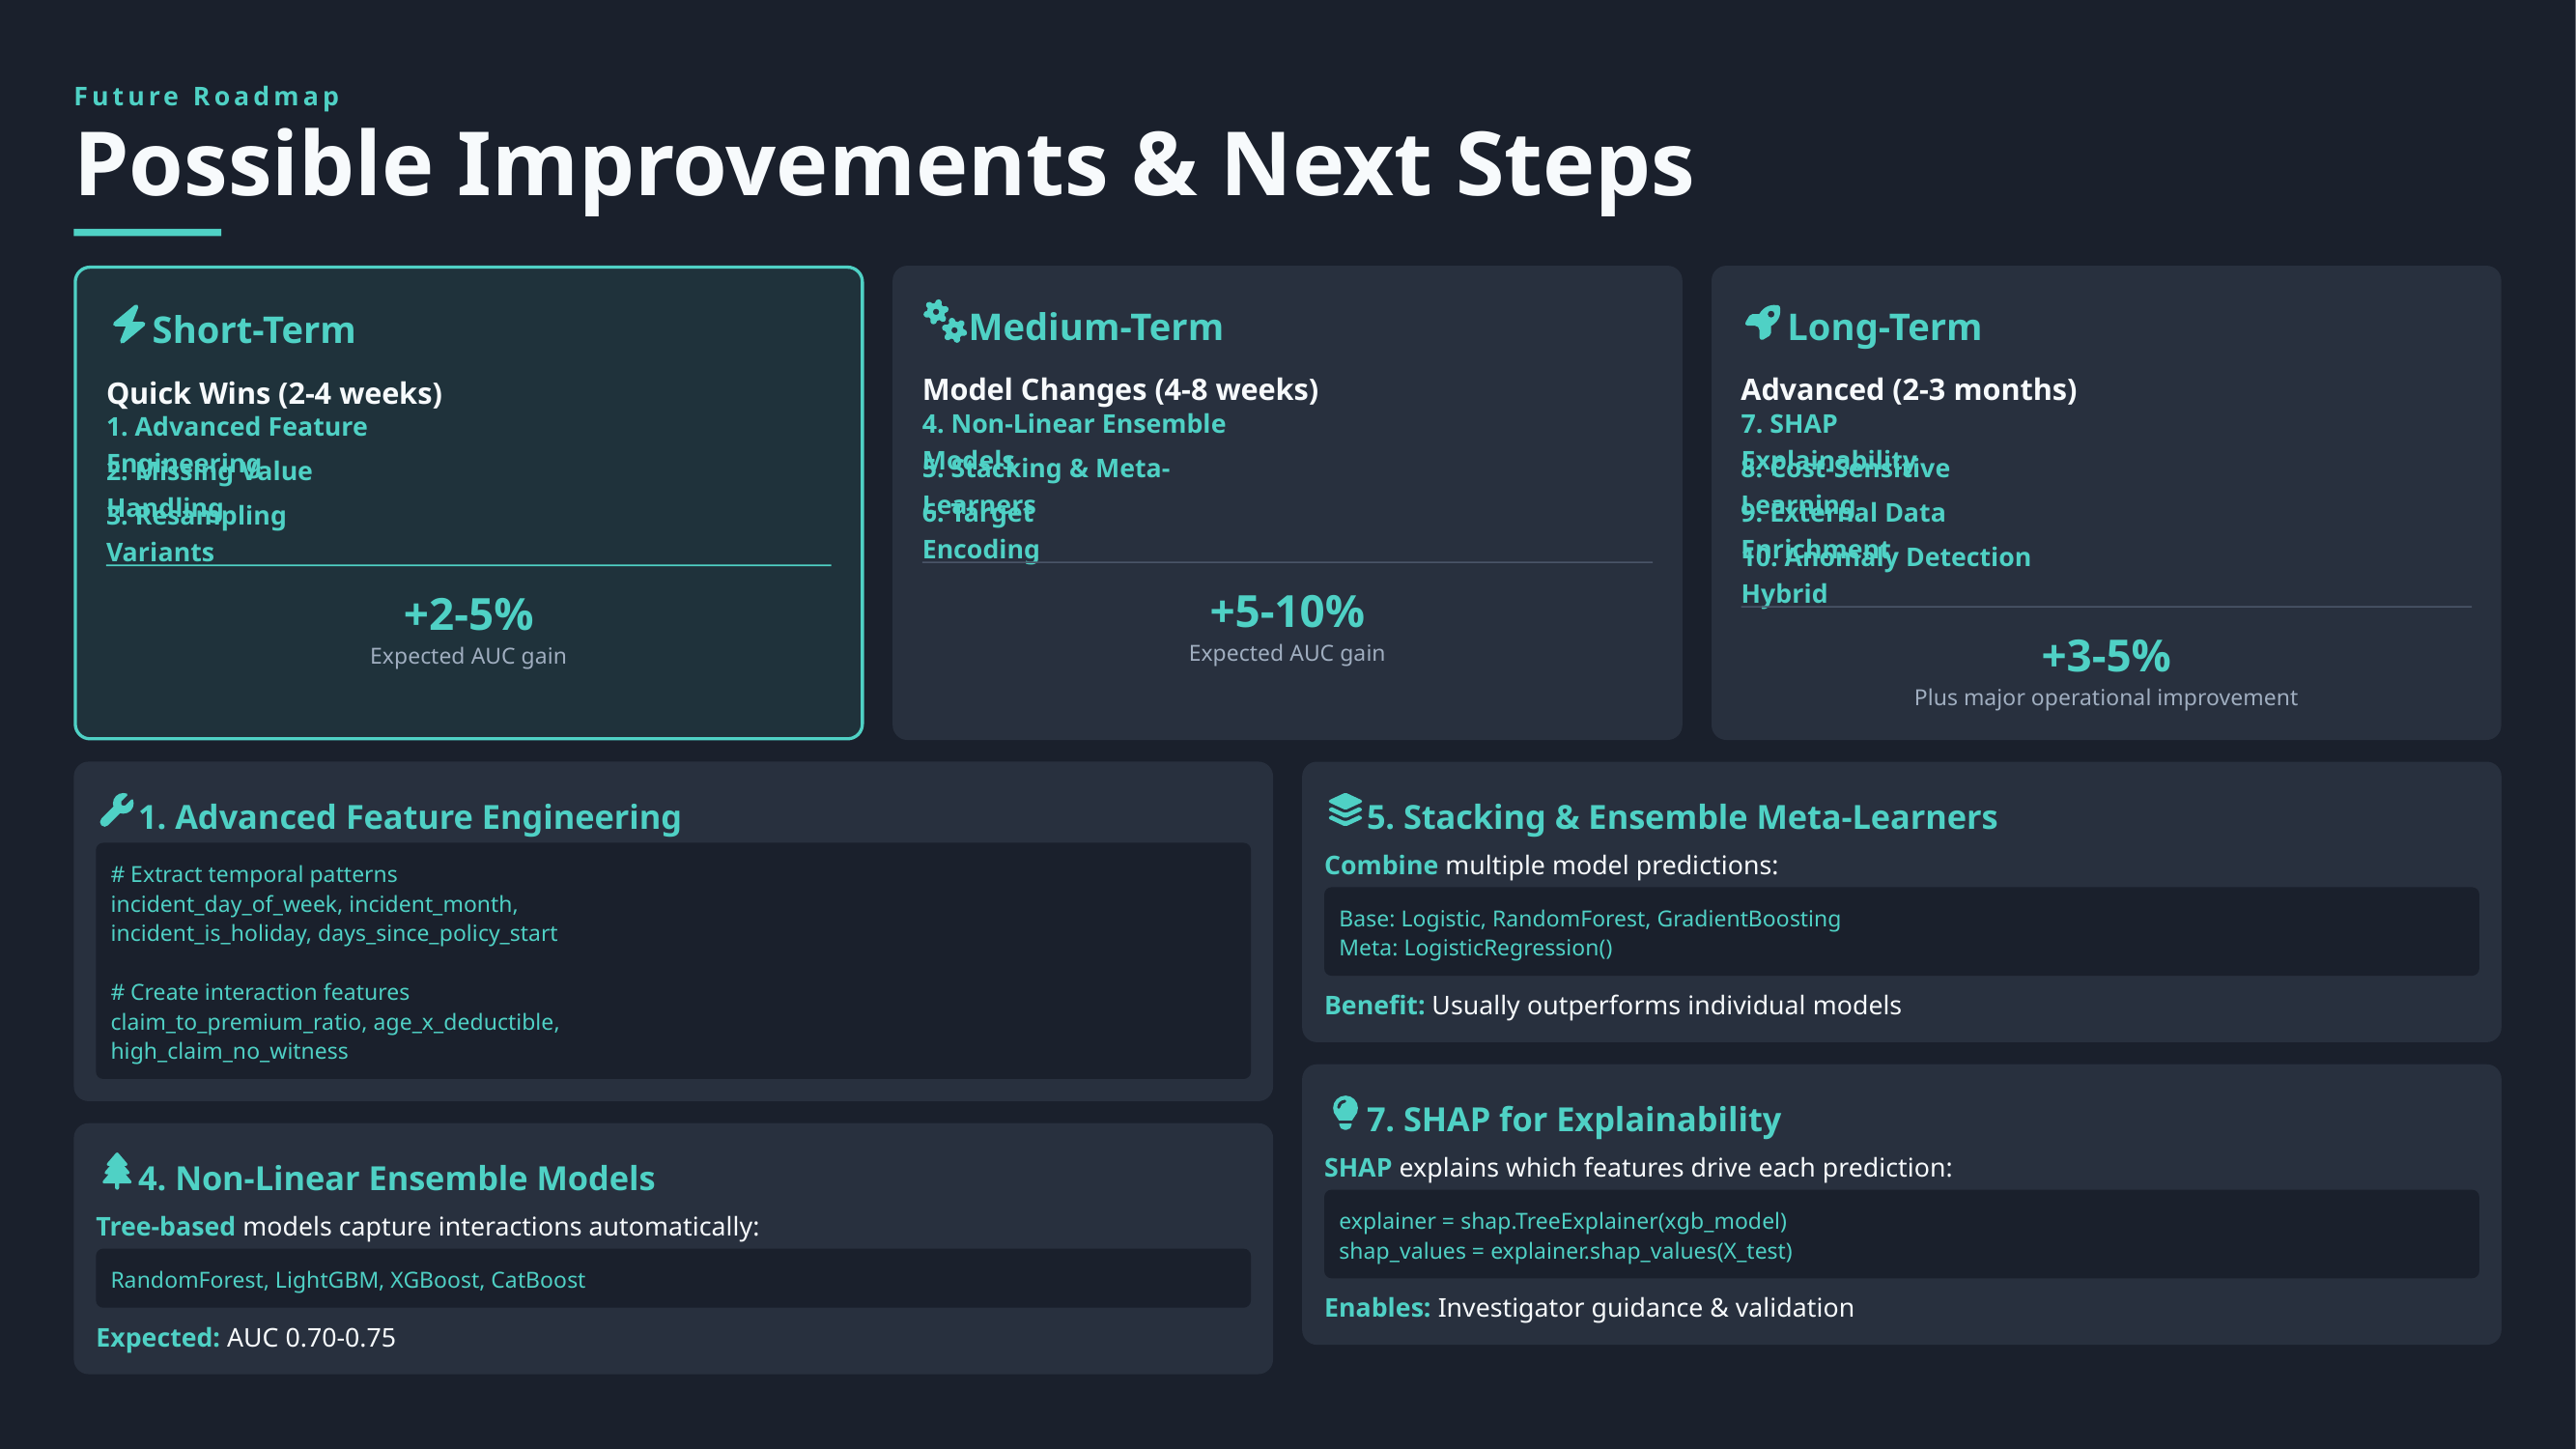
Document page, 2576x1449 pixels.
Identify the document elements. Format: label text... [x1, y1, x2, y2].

text_box 7. SHAP for Explainability [1366, 1086, 2496, 1139]
text_box Model Changes (4-8 weeks) [921, 361, 1668, 407]
text_box Expected: AUC 0.70-0.75 [96, 1315, 1264, 1352]
text_box Quick Wins (2-4 weeks) [106, 364, 846, 410]
text_box 4. Non-Linear Ensemble Models [138, 1145, 1268, 1198]
text_box 8. Cost-Sensitive Learning [1741, 468, 2046, 497]
text_box claim_to_premium_ratio, age_x_deductible, [110, 1005, 1248, 1035]
text_box Benefit: Usually outperforms individual models [1324, 982, 2493, 1020]
text_box [113, 304, 146, 344]
text_box [1712, 266, 2502, 741]
text_box [96, 842, 1252, 1079]
text_box [1333, 1095, 1358, 1121]
text_box [73, 228, 222, 237]
text_box Long-Term [1787, 295, 2491, 347]
text_box [1302, 761, 2502, 1042]
text_box Base: Logistic, RandomForest, GradientBoosting Meta: LogisticRegression() [1324, 887, 2491, 977]
text_box Plus major operational improvement [1735, 680, 2477, 710]
text_box [1328, 807, 1363, 818]
text_box 2. Missing Value Handling [106, 470, 404, 500]
text_box Future Roadmap [73, 73, 2515, 111]
text_box 4. Non-Linear Ensemble Models [921, 423, 1292, 454]
text_box Advanced (2-3 months) [1741, 361, 2487, 407]
text_box [1339, 1123, 1352, 1130]
text_box +2-5% [95, 580, 843, 639]
text_box incident_is_holiday, days_since_policy_start [110, 916, 1248, 947]
text_box [923, 298, 949, 325]
text_box Medium-Term [968, 295, 1672, 347]
text_box +5-10% [911, 577, 1664, 637]
text_box 1. Advanced Feature Engineering [105, 426, 479, 457]
text_box [892, 266, 1683, 741]
text_box 9. External Data Enrichment [1741, 512, 2064, 542]
text_box explainer = shap.TreeExplainer(xgb_model) shap_values = explainer.shap_values(X_test) [1324, 1189, 2491, 1279]
text_box Possible Improvements & Next Steps [73, 125, 2546, 214]
text_box [1302, 1064, 2502, 1346]
text_box [73, 761, 1274, 1101]
text_box 3. Resampling Variants [106, 515, 372, 545]
text_box [102, 1152, 132, 1190]
text_box [942, 317, 968, 343]
text_box [1745, 304, 1781, 340]
text_box Short-Term [152, 298, 850, 351]
text_box Enables: Investigator guidance & validation [1324, 1285, 2493, 1323]
text_box incident_day_of_week, incident_month, [110, 887, 1248, 916]
text_box [74, 267, 863, 739]
text_box 1. Advanced Feature Engineering [138, 783, 1268, 836]
text_box [99, 792, 134, 827]
text_box 5. Stacking & Ensemble Meta-Learners [1366, 783, 2496, 836]
text_box Tree-based models capture interactions automatically: [96, 1204, 1264, 1241]
text_box 5. Stacking & Meta-Learners [921, 468, 1251, 497]
text_box # Extract temporal patterns [110, 857, 1248, 887]
text_box [73, 1122, 1274, 1375]
text_box Combine multiple model predictions: [1324, 842, 2493, 880]
text_box 7. SHAP Explainability [1741, 423, 1996, 454]
text_box RandomForest, LightGBM, XGBoost, CatBoost [96, 1248, 1262, 1308]
text_box Expected AUC gain [100, 639, 837, 669]
text_box 10. Anomaly Detection Hybrid [1741, 556, 2089, 586]
text_box SHAP explains which features drive each prediction: [1324, 1145, 2493, 1182]
text_box +3-5% [1730, 621, 2483, 681]
text_box # Create interaction features [110, 975, 1248, 1005]
text_box high_claim_no_witness [110, 1035, 1248, 1065]
text_box [1328, 793, 1363, 810]
text_box 6. Target Encoding [921, 512, 1142, 542]
text_box Expected AUC gain [917, 636, 1658, 667]
text_box [1328, 815, 1363, 826]
